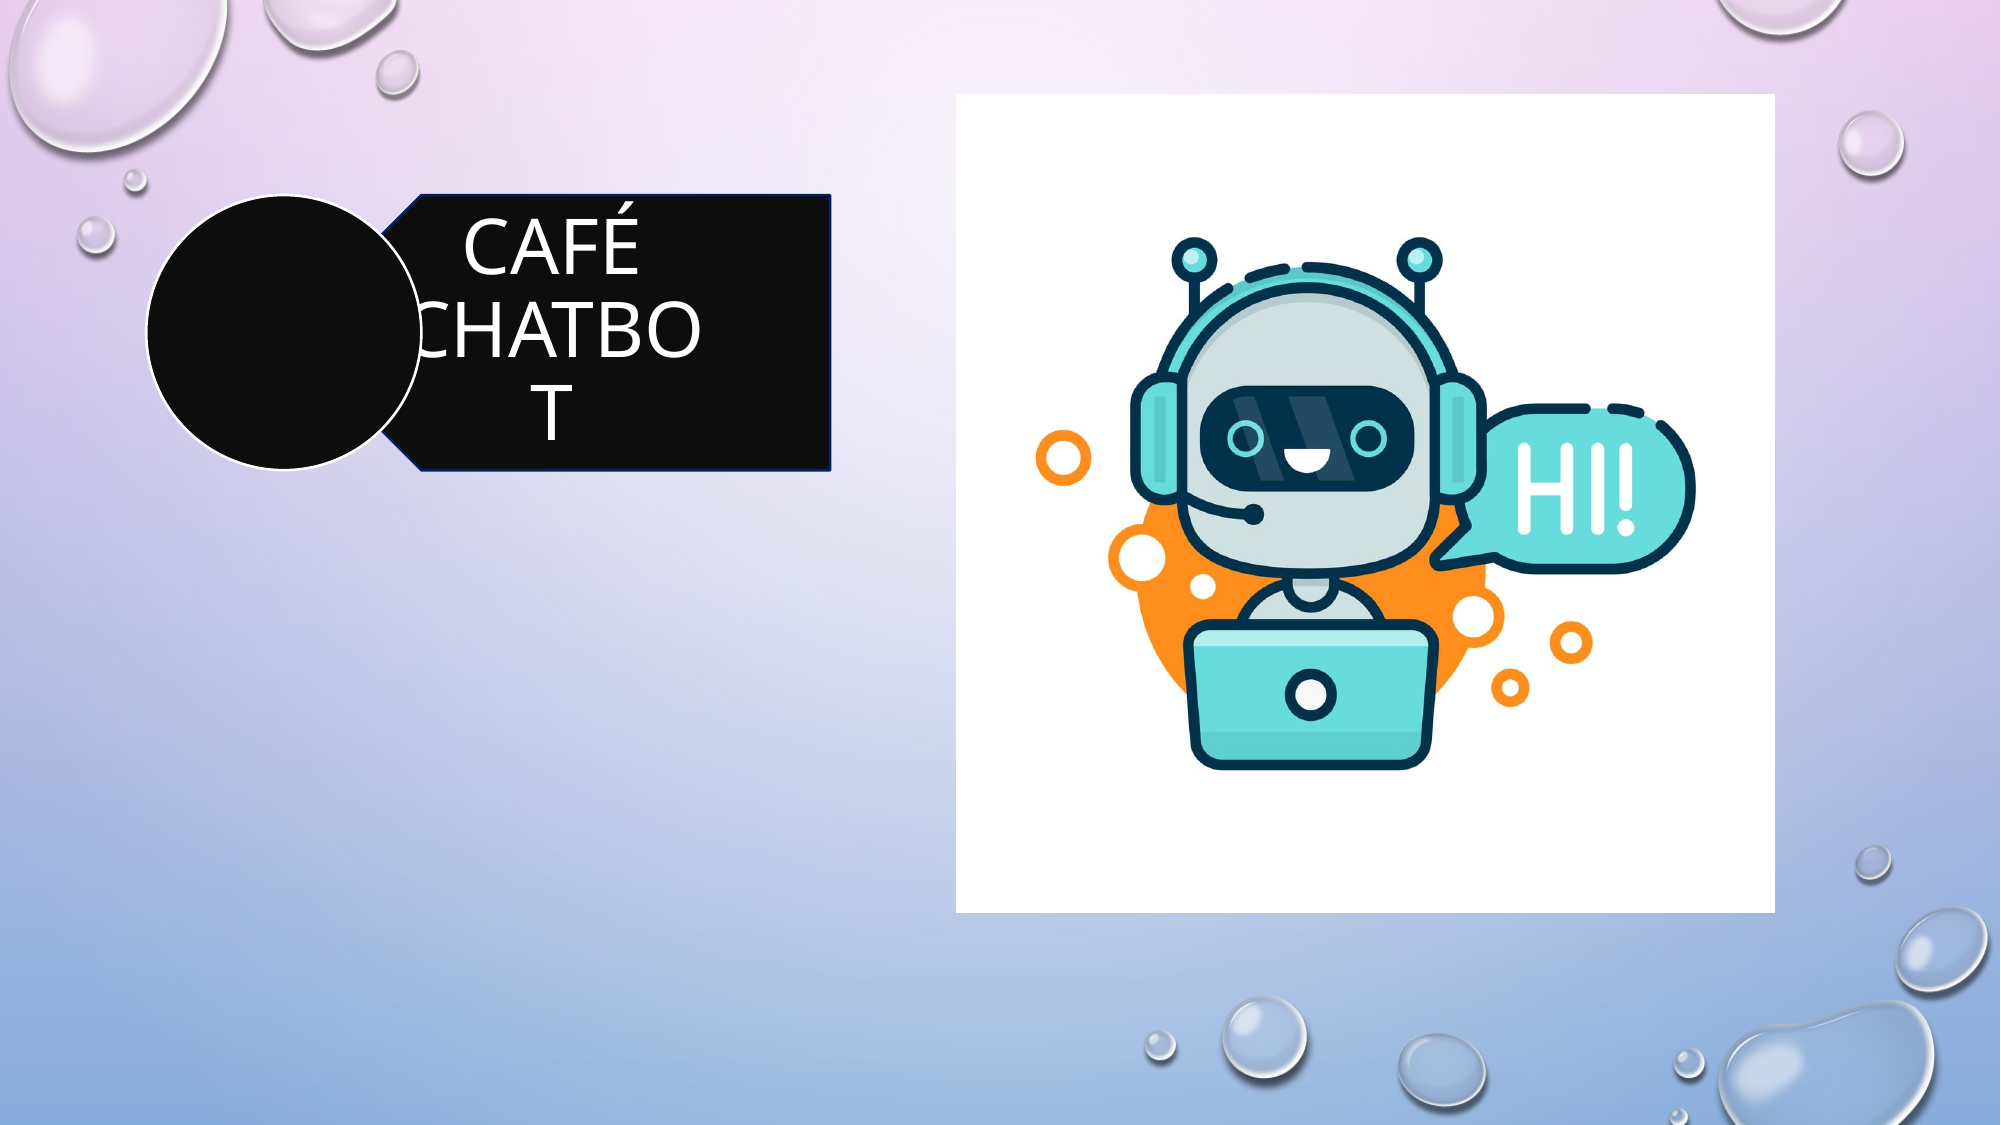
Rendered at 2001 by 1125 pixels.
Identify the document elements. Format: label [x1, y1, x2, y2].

picture [0, 0, 2000, 1125]
text_box [77, 184, 900, 481]
